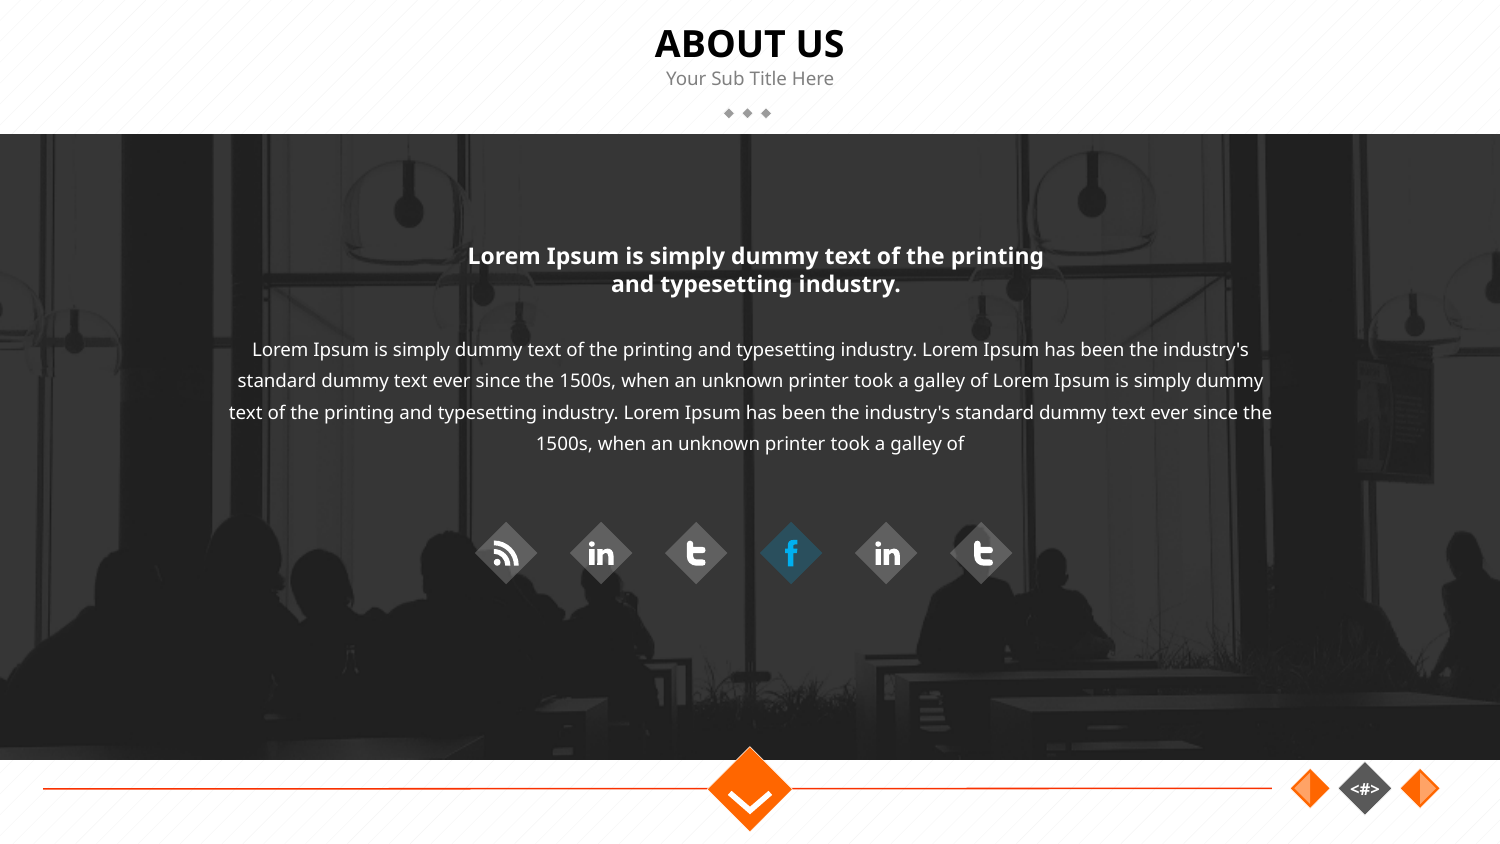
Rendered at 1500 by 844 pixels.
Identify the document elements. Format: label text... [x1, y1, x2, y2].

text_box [474, 521, 538, 585]
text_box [664, 521, 728, 585]
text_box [569, 521, 633, 585]
slide_number 5 [1333, 769, 1397, 808]
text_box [759, 521, 823, 585]
text_box [727, 790, 773, 815]
title ABOUT US [112, 0, 1388, 85]
picture [0, 134, 1500, 760]
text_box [854, 521, 918, 585]
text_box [949, 521, 1013, 585]
text_box [705, 768, 795, 835]
